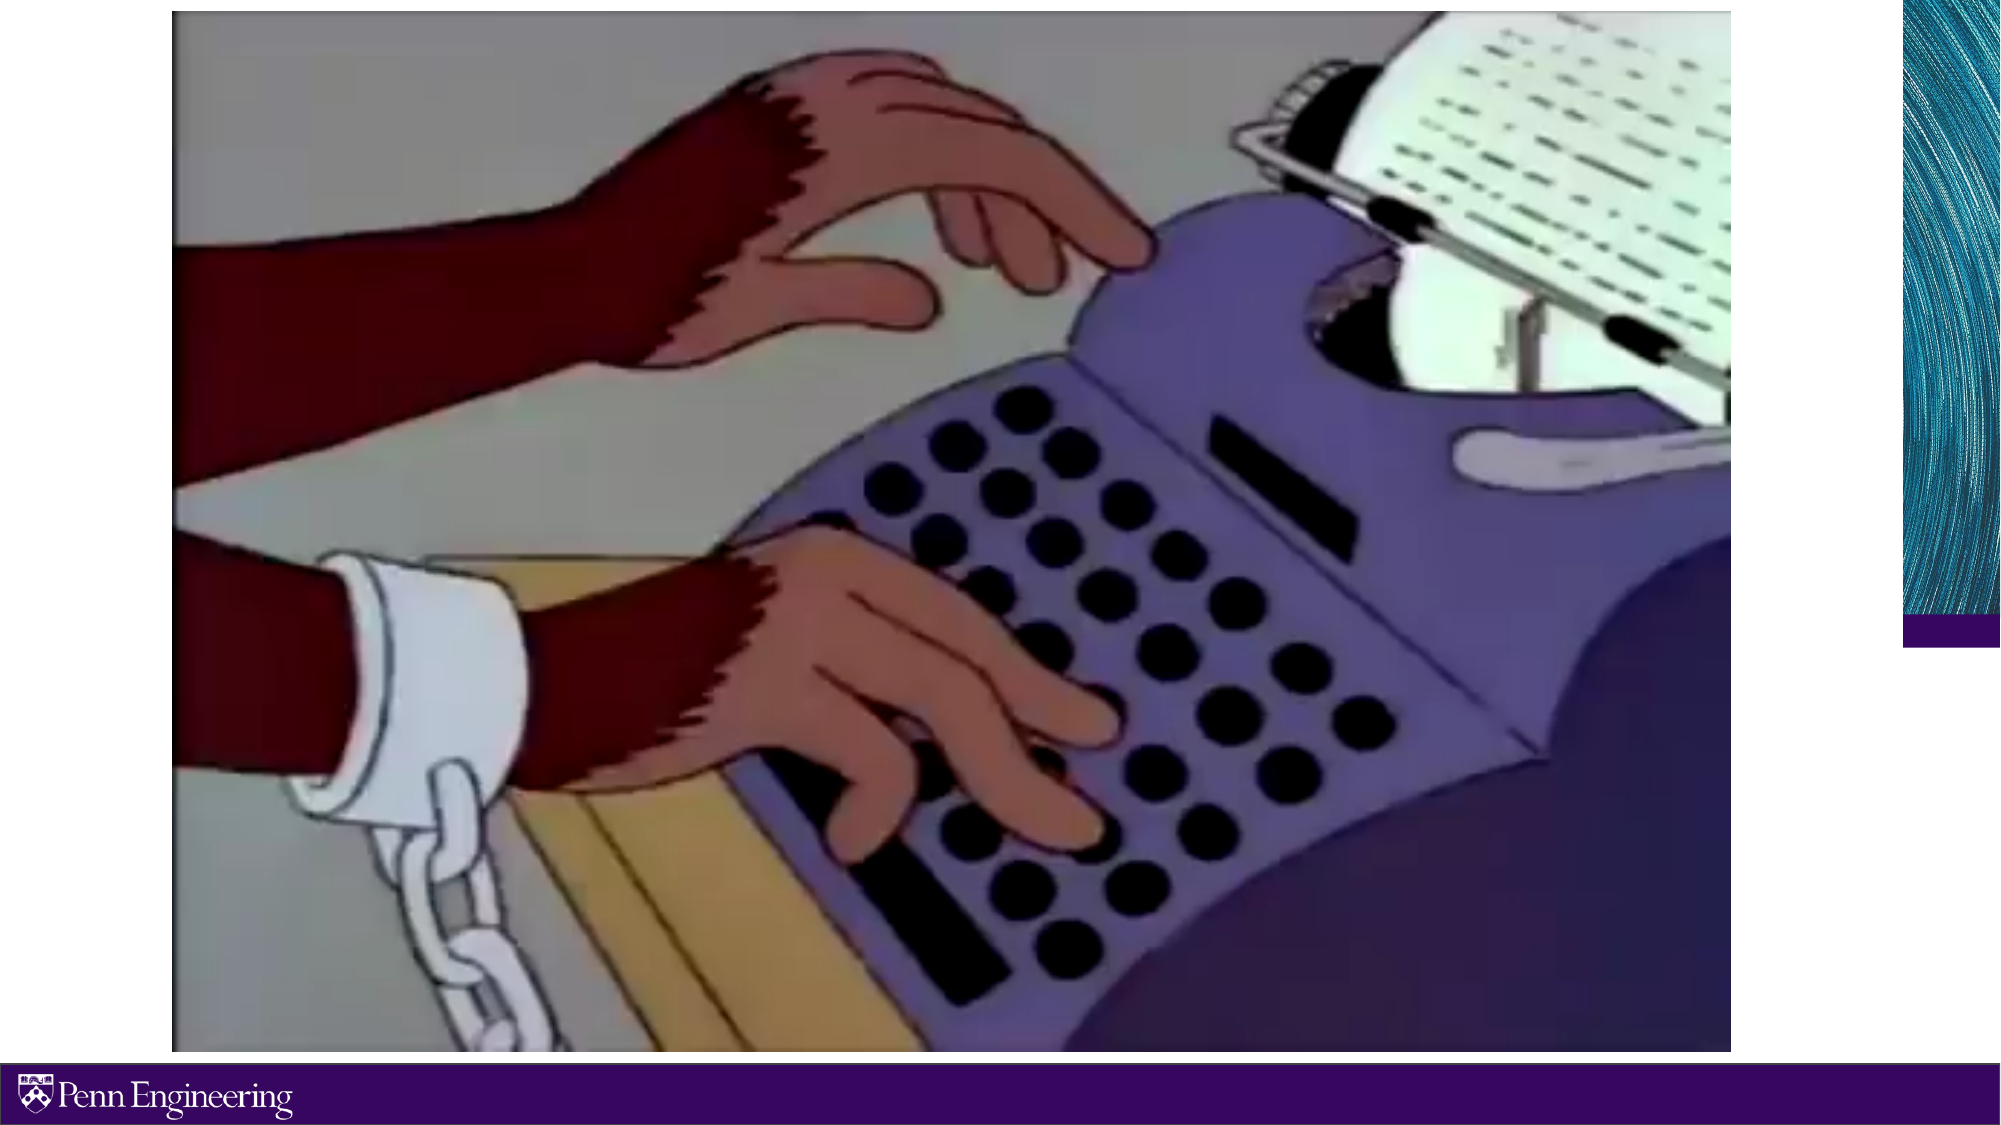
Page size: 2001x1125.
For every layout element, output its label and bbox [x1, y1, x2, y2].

picture [1903, 310, 1915, 339]
picture [8, 1066, 301, 1123]
picture [1949, 13, 1955, 20]
picture [1989, 0, 2001, 13]
picture [1962, 39, 1970, 47]
picture [1971, 53, 1979, 64]
picture [1903, 374, 1908, 384]
picture [1903, 523, 1914, 546]
picture [1903, 0, 2001, 618]
picture [1906, 362, 1912, 370]
text_box [170, 10, 1732, 1054]
picture [1903, 341, 1915, 350]
picture [1908, 277, 1920, 293]
picture [1916, 342, 1921, 352]
picture [1913, 321, 1917, 333]
